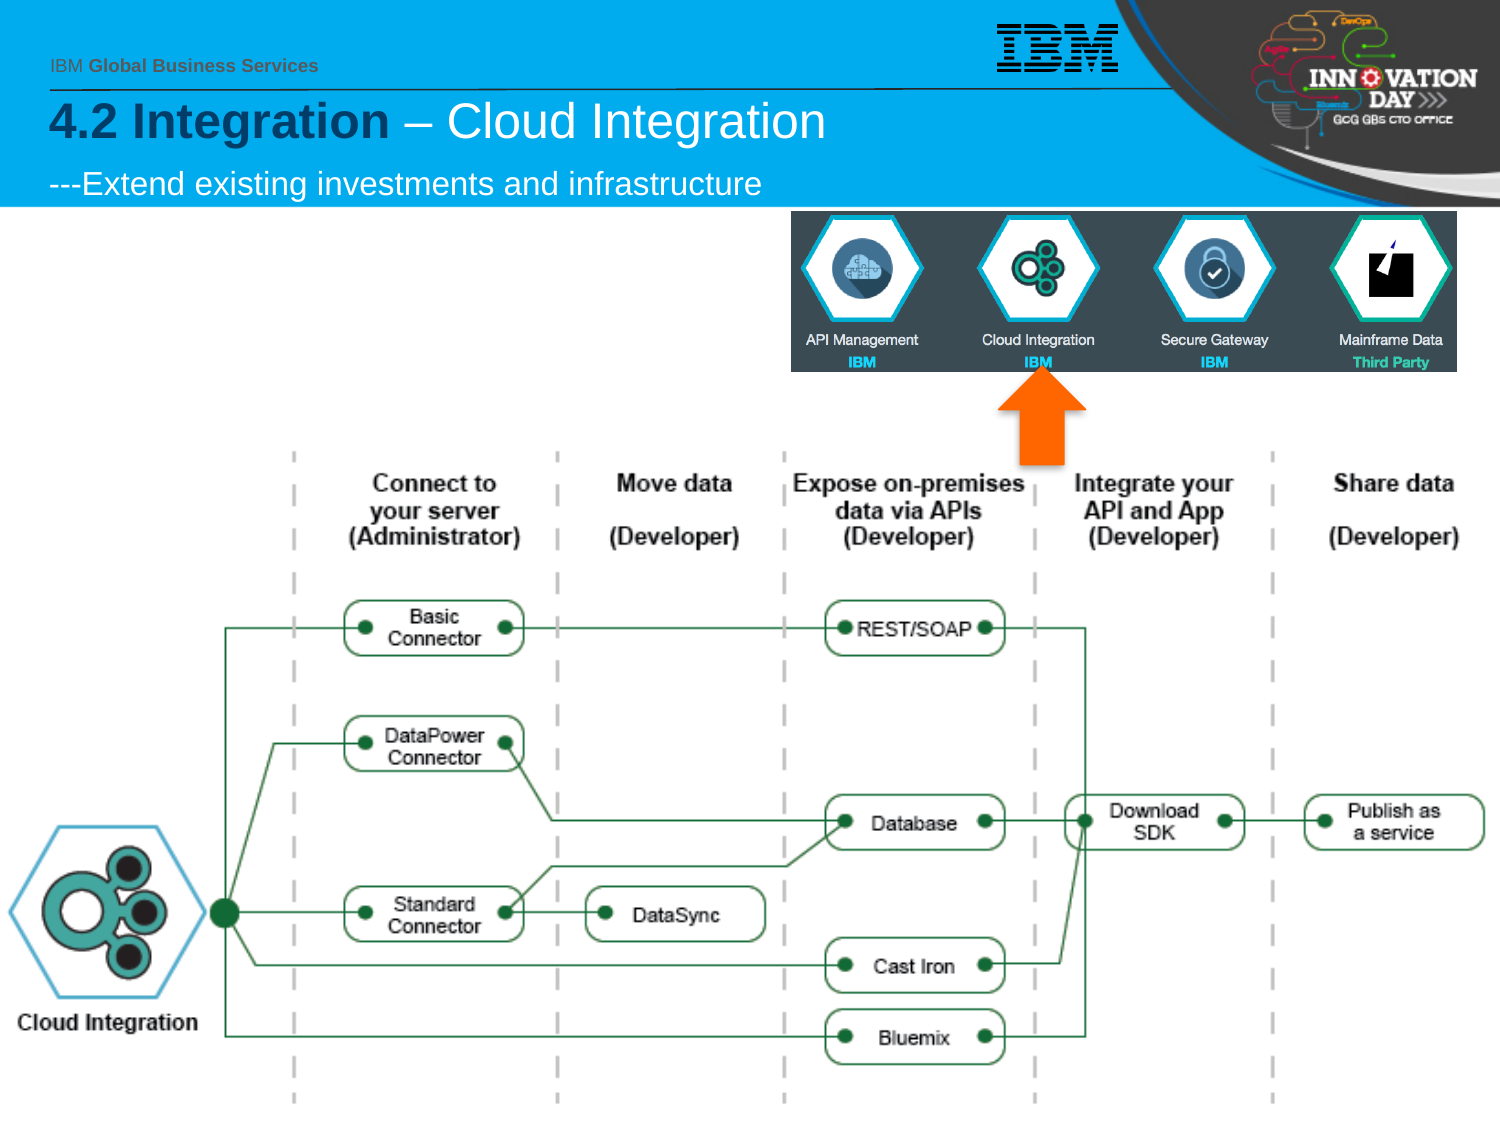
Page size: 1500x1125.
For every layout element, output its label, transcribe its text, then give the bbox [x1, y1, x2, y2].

text_box [997, 380, 1087, 436]
picture [0, 0, 1500, 1125]
title 4.2 Integration – Cloud Integration ---Extend existing investments and infrastructure [48, 92, 1171, 204]
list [791, 210, 1457, 372]
